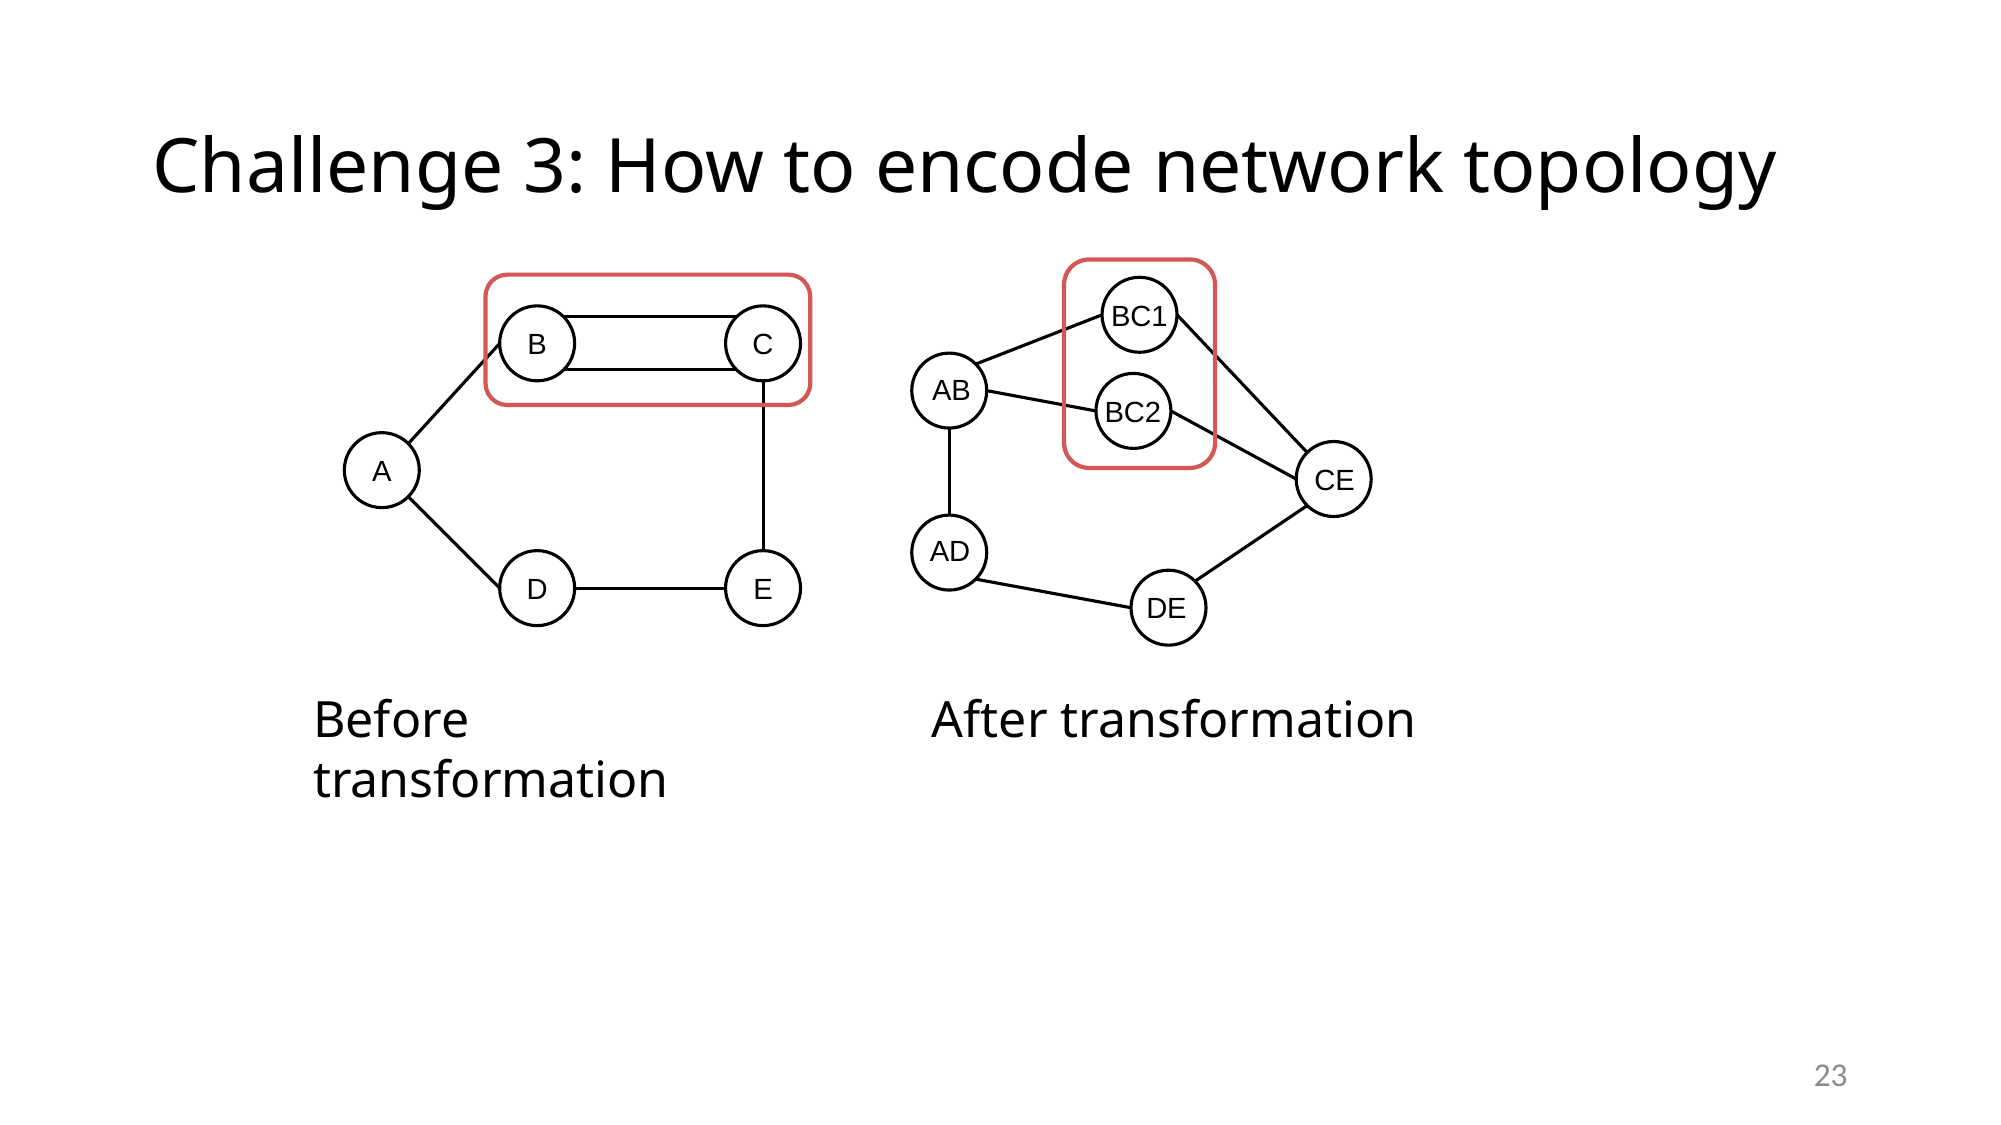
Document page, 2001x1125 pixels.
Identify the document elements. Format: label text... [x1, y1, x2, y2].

text_box [1308, 441, 1361, 453]
text_box E [725, 550, 801, 626]
text_box Before transformation [298, 679, 827, 815]
text_box D [499, 550, 575, 626]
text_box A [344, 432, 420, 508]
text_box [1307, 504, 1362, 517]
text_box DE [1132, 582, 1140, 595]
text_box After transformation [916, 680, 1445, 756]
text_box [920, 576, 979, 591]
text_box CE [1299, 453, 1370, 504]
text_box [1170, 410, 1297, 480]
title Challenge 3: How to encode network topology [137, 59, 1863, 278]
text_box AB [917, 363, 986, 414]
slide_number 23 [1412, 1042, 1863, 1103]
text_box [923, 515, 975, 525]
text_box [923, 353, 975, 363]
text_box [1131, 570, 1207, 646]
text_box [1176, 314, 1308, 453]
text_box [408, 343, 500, 444]
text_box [975, 314, 1103, 365]
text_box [1195, 505, 1308, 582]
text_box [408, 496, 500, 589]
text_box [911, 371, 917, 410]
text_box [911, 537, 915, 568]
text_box [920, 414, 979, 429]
text_box DE [1131, 616, 1140, 633]
text_box [1063, 258, 1217, 470]
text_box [986, 390, 1096, 411]
text_box AD [915, 525, 986, 576]
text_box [975, 579, 1132, 608]
text_box [484, 273, 812, 407]
